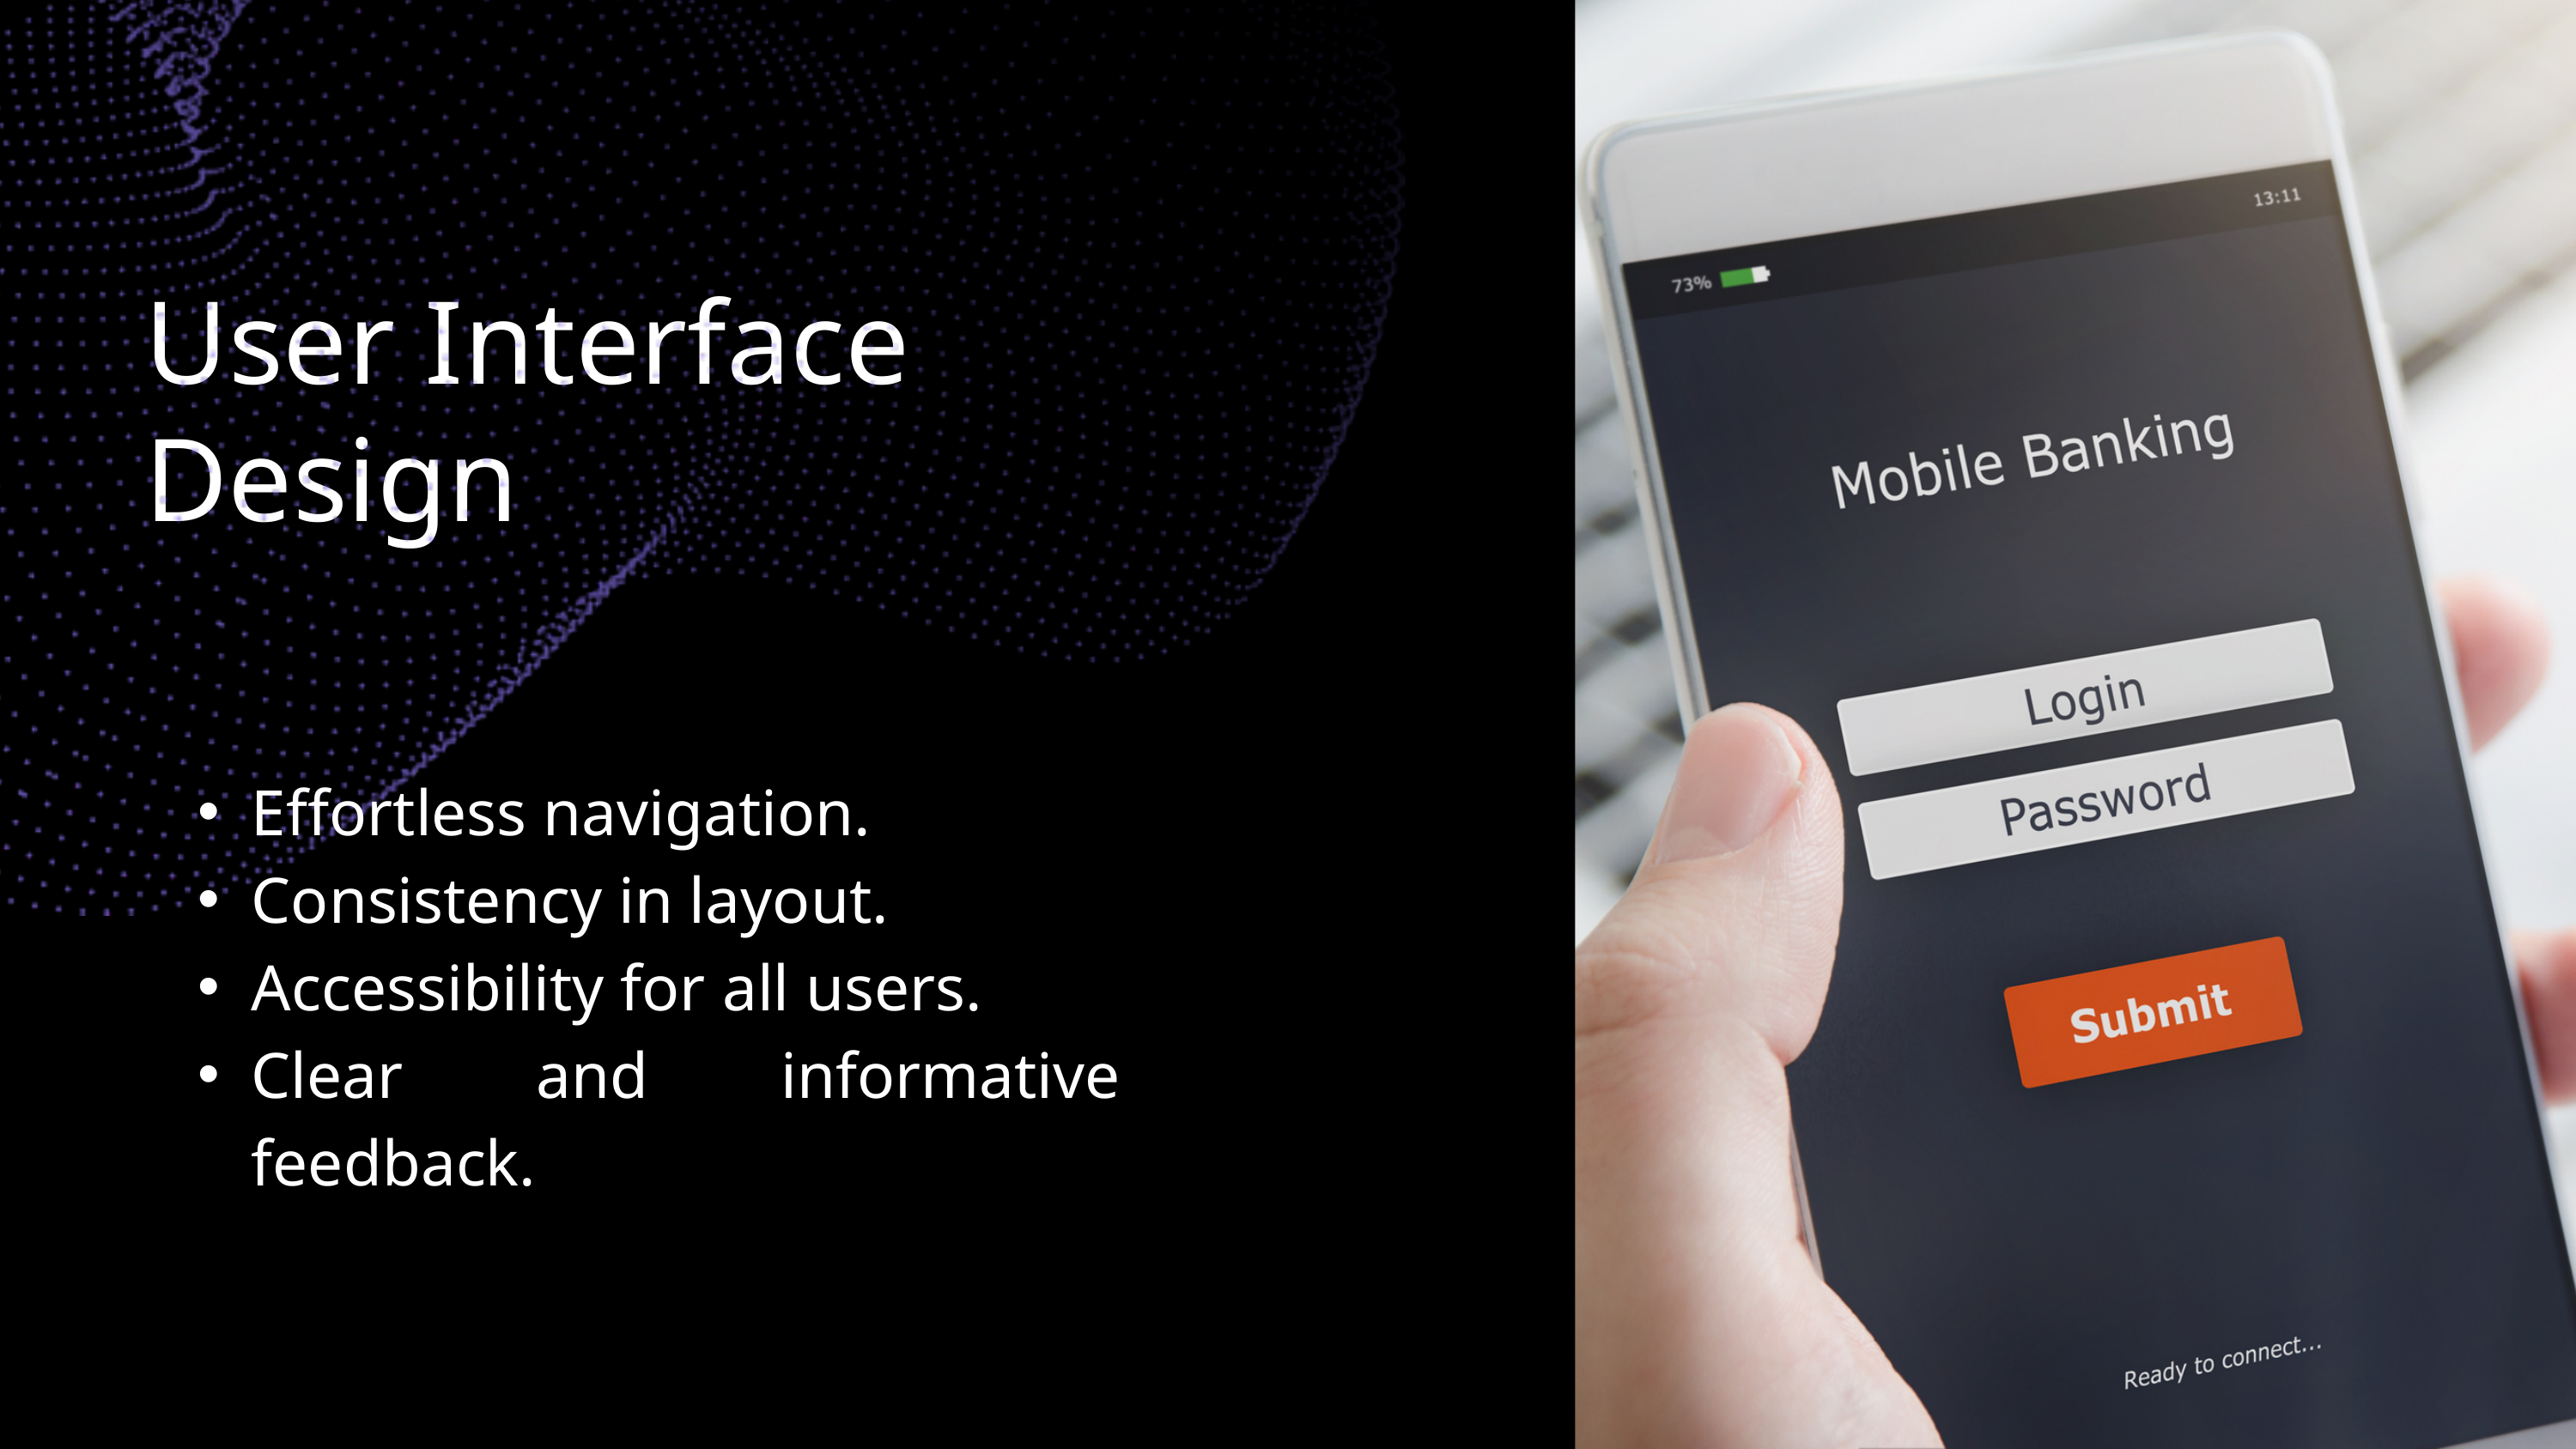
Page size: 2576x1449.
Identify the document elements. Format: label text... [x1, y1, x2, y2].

text_box [0, 0, 1406, 916]
text_box Effortless navigation. Consistency in layout. Accessibility for all users. Clear and informative feedback. [144, 760, 1121, 1286]
text_box [1575, 0, 2576, 1449]
